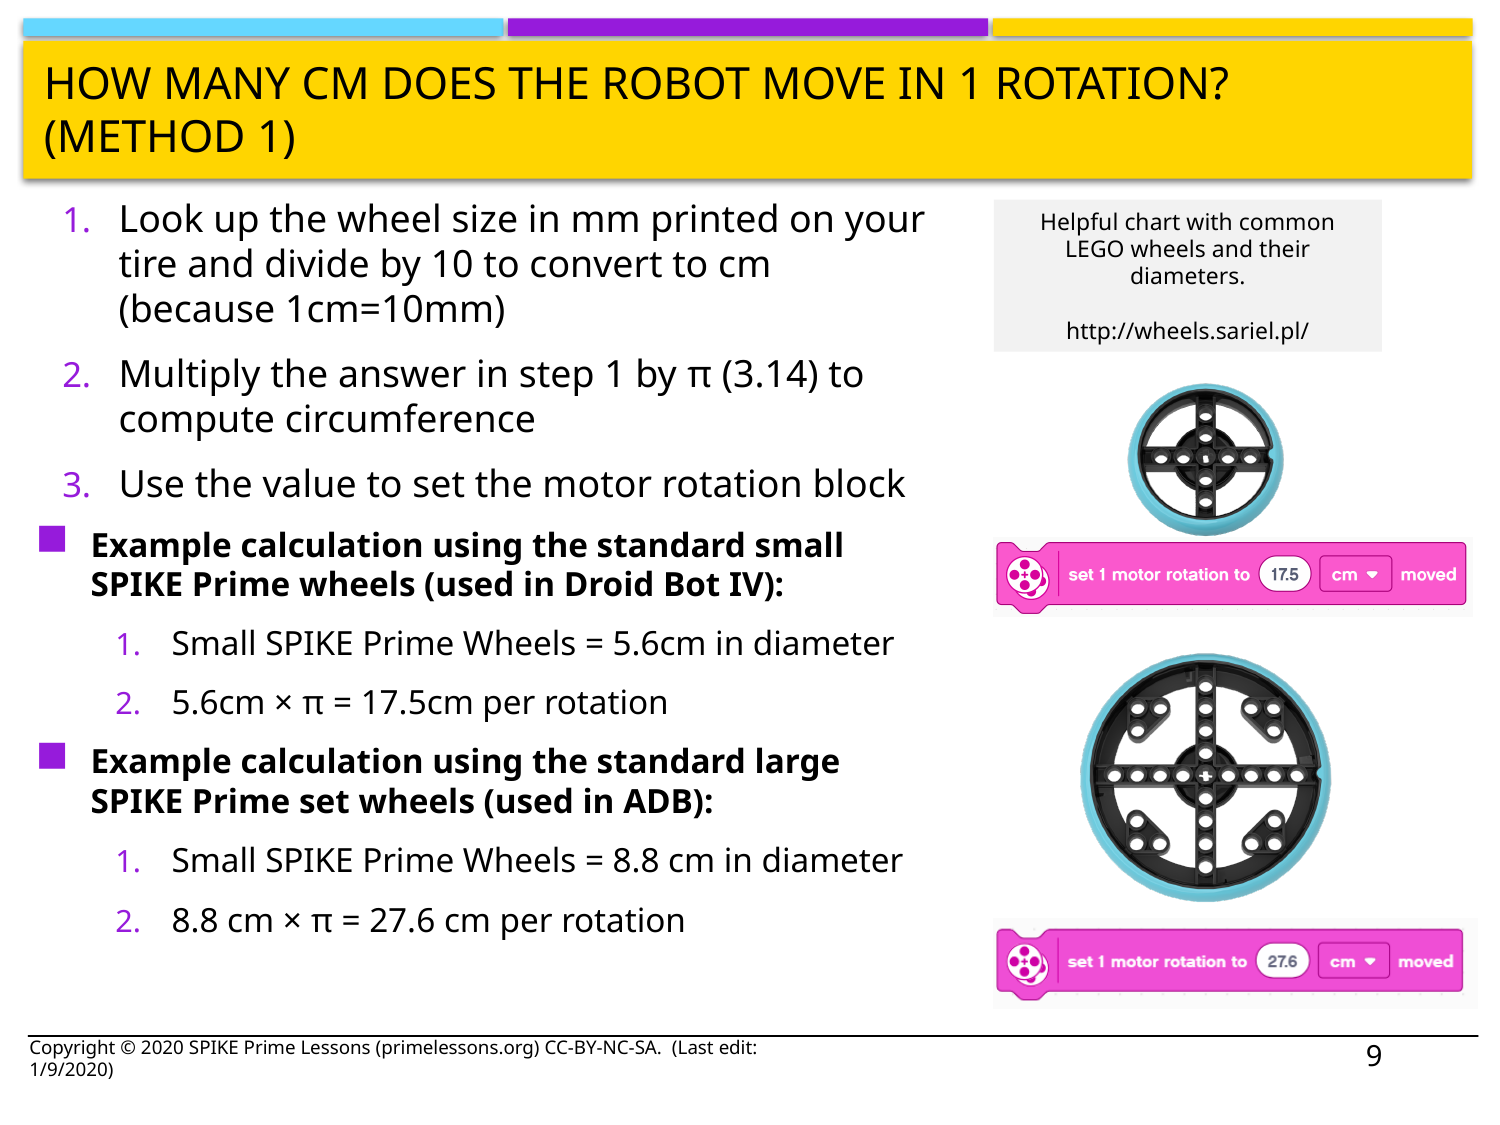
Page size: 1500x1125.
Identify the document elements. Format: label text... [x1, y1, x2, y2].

picture [993, 635, 1478, 1010]
slide_number 9 [1351, 1030, 1478, 1091]
title How Many CM Does The Robot Move in 1 Rotation? (Method 1) [28, 48, 1464, 172]
footer Copyright © 2020 SPIKE Prime Lessons (primelessons.org) CC-BY-NC-SA. (Last edit: 1/9/2020) [14, 1027, 814, 1088]
picture [993, 359, 1474, 618]
text_box Helpful chart with common LEGO wheels and their diameters. http://wheels.sariel.pl/ [993, 199, 1382, 352]
list Look up the wheel size in mm printed on your tire and divide by 10 to convert to cm (because 1cm=10mm) Multiply the answer in step 1 by π (3.14) to compute circumference Use the value to set the motor rotation block Example calculation using the standard small SPIKE Prime wheels (used in Droid Bot IV): Small SPIKE Prime Wheels = 5.6cm in diameter 5.6cm × π = 17.5cm per rotation Example calculation using the standard large SPIKE Prime set wheels (used in ADB): Small SPIKE Prime Wheels = 8.8 cm in diameter 8.8 cm × π = 27.6 cm per rotation [25, 187, 949, 1021]
